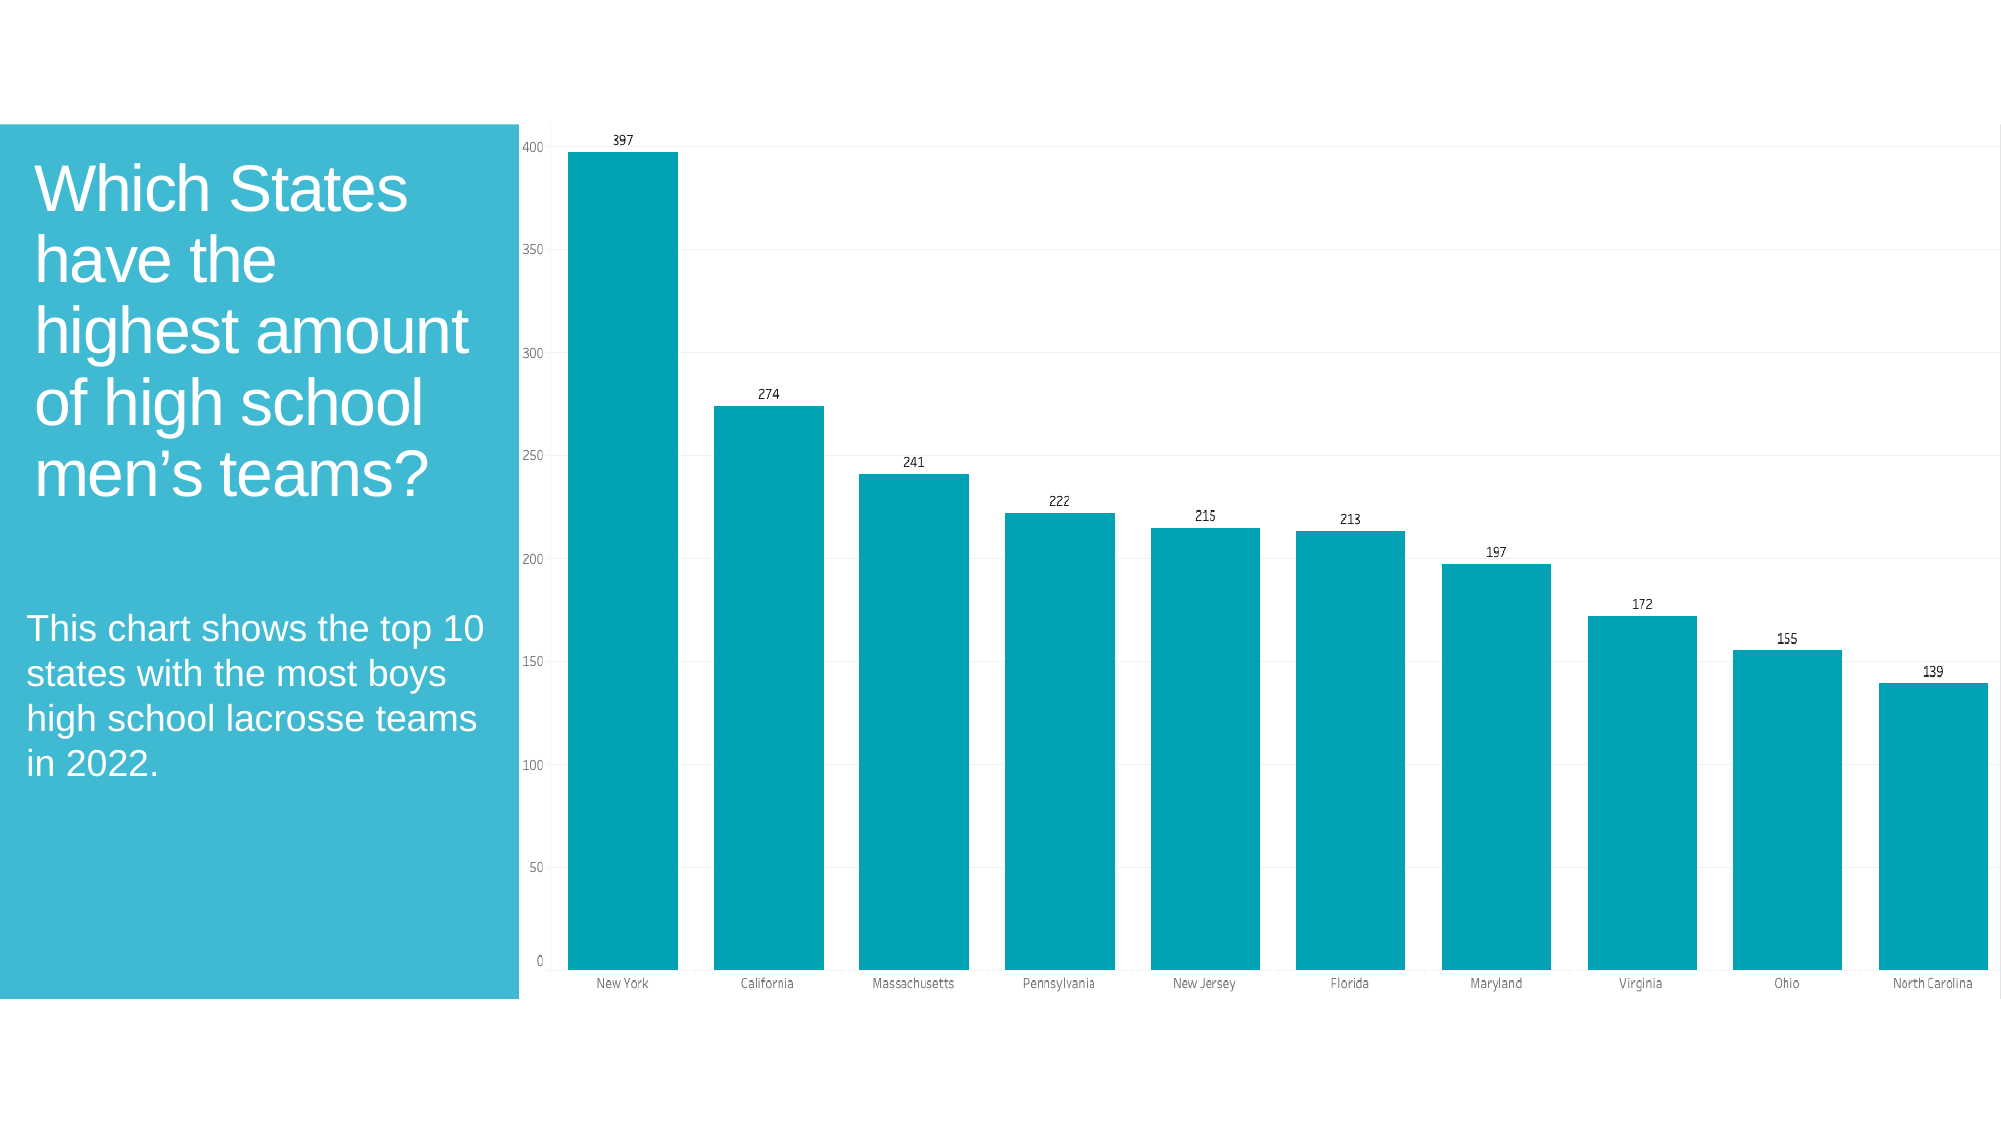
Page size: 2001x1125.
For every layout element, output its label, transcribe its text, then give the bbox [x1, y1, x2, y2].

title Which States have the highest amount of high school men’s teams? [19, 144, 503, 521]
picture [519, 124, 2000, 1006]
text_box This chart shows the top 10 states with the most boys high school lacrosse teams in 2022. [11, 596, 503, 792]
